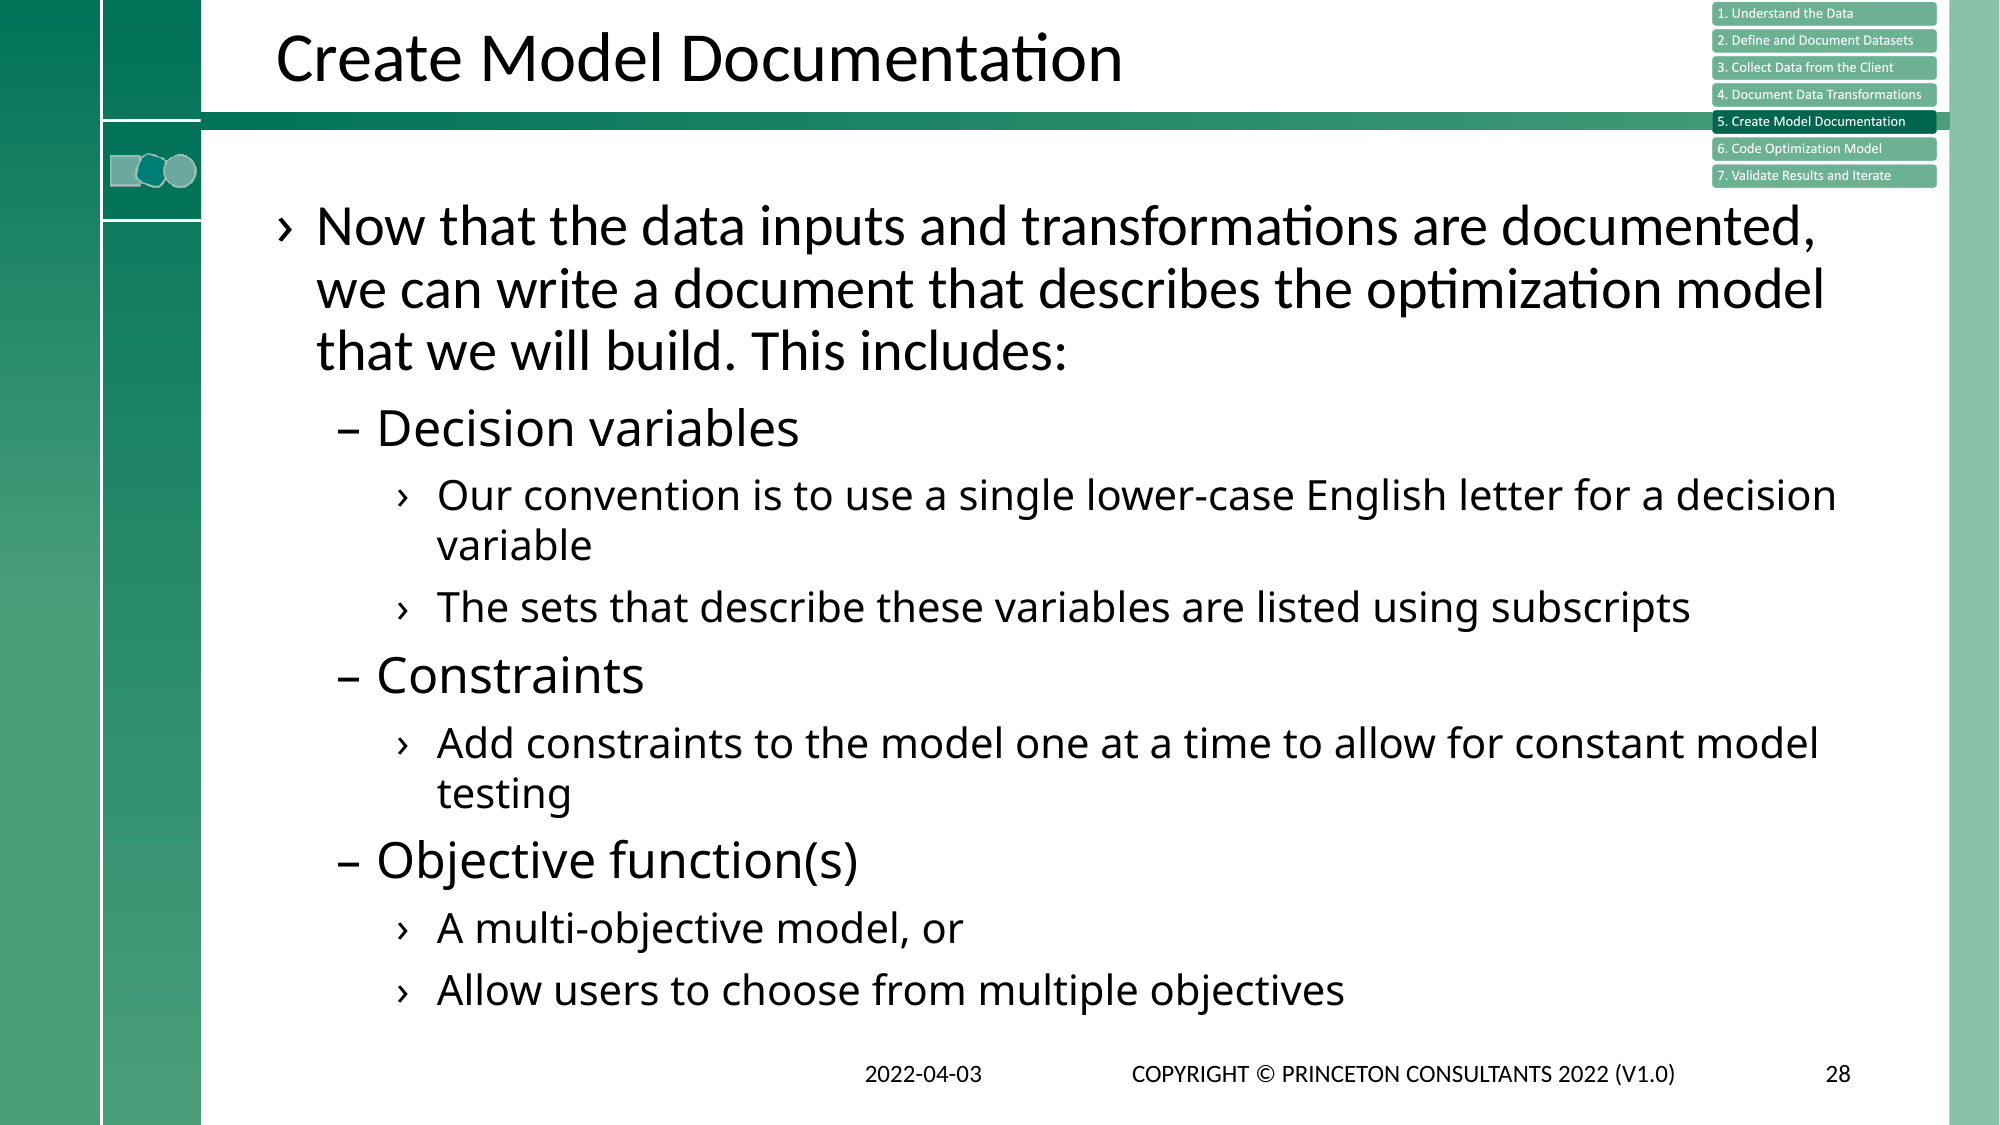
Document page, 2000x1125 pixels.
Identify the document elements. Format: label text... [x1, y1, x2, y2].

slide_number 28 [1766, 1042, 1867, 1103]
picture [1712, 1, 1937, 188]
title Create Model Documentation [261, 12, 1712, 105]
picture [105, 149, 201, 192]
footer Copyright © Princeton Consultants 2022 (V1.0) [1074, 1042, 1734, 1103]
list Now that the data inputs and transformations are documented, we can write a document that describes the optimization model that we will build. This includes: Decision variables Our convention is to use a single lower-case English letter for a decision variable The sets that describe these variables are listed using subscripts Constraints Add constraints to the model one at a time to allow for constant model testing Objective function(s) A multi-objective model, or Allow users to choose from multiple objectives [261, 187, 1867, 1034]
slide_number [849, 1042, 1050, 1103]
